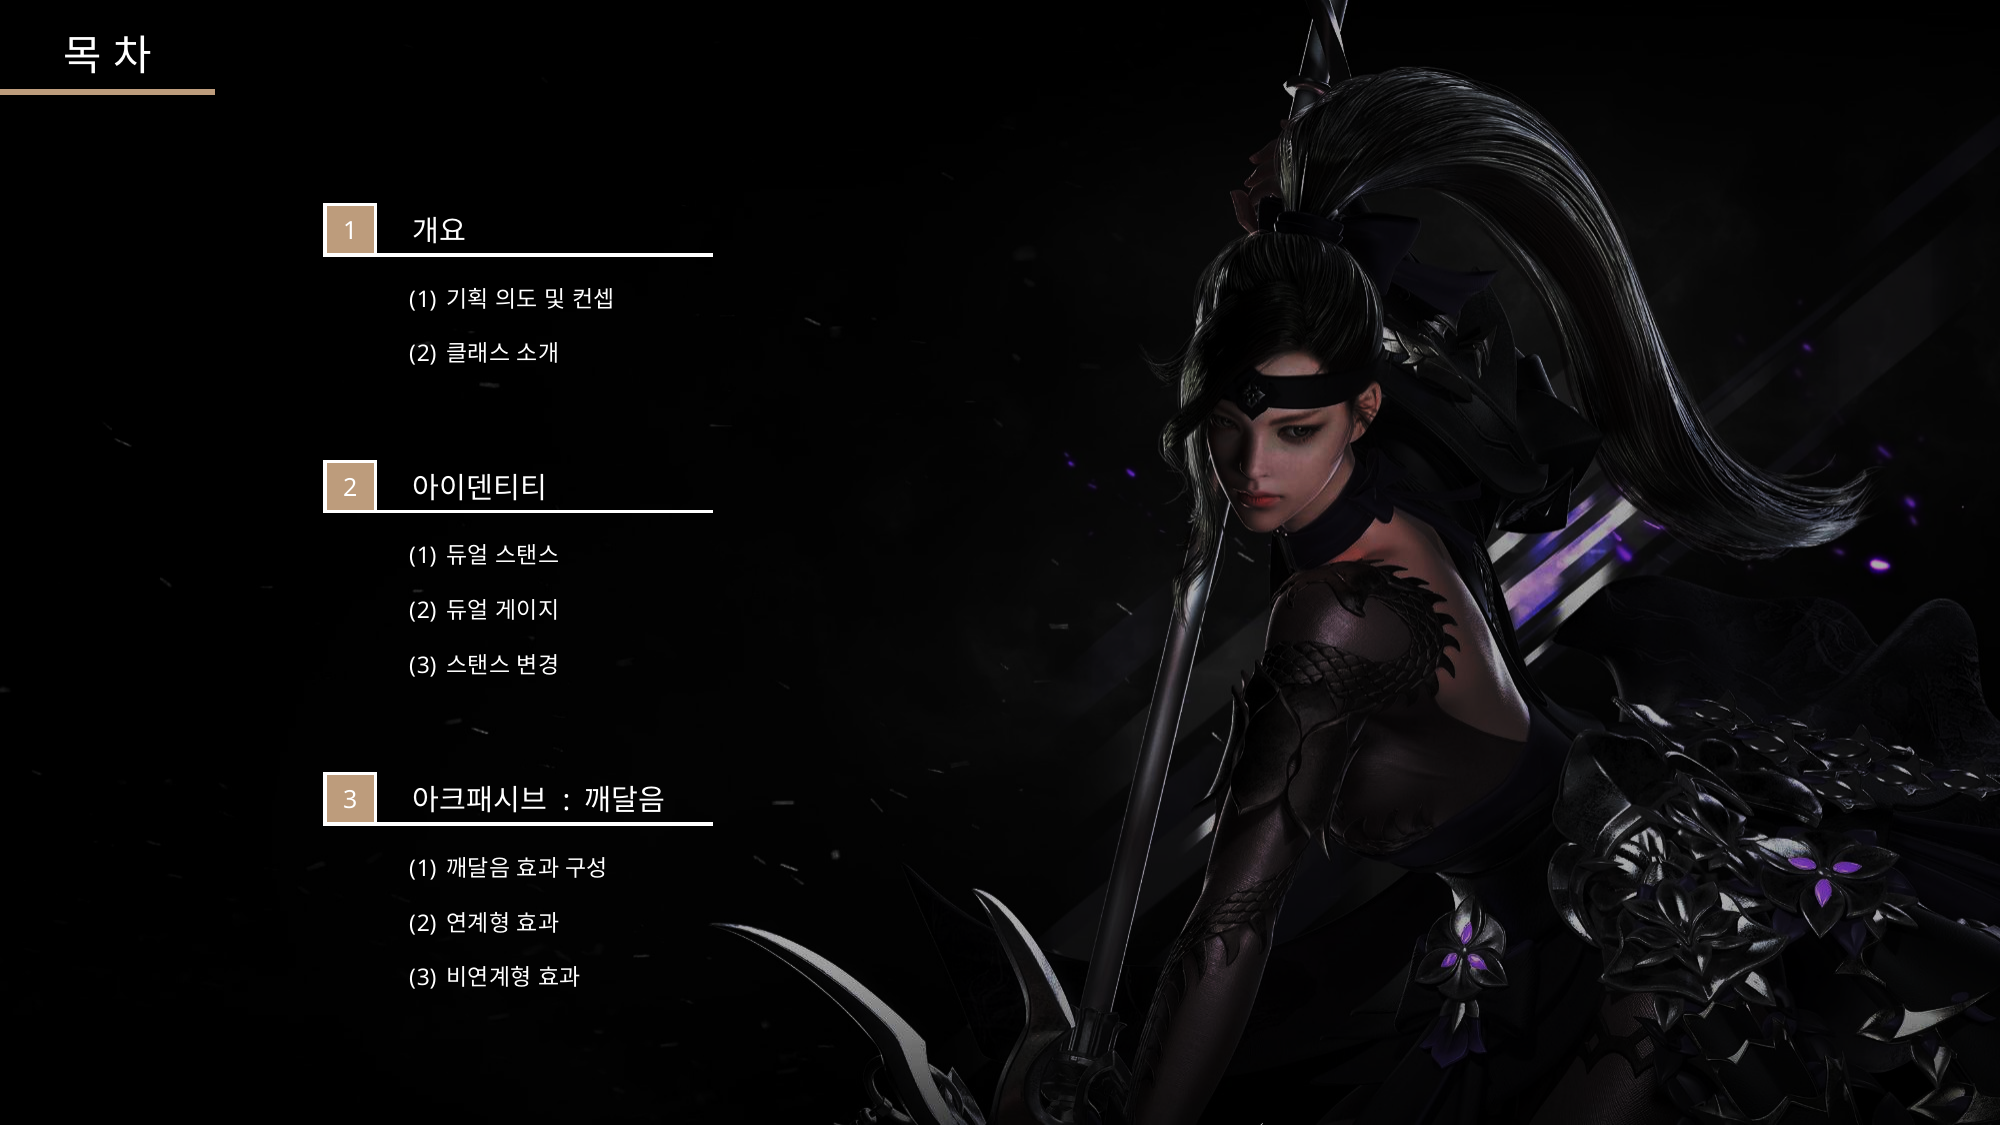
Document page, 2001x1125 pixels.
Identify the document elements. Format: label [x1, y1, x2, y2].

text_box [324, 203, 714, 1001]
picture [0, 0, 2000, 1125]
